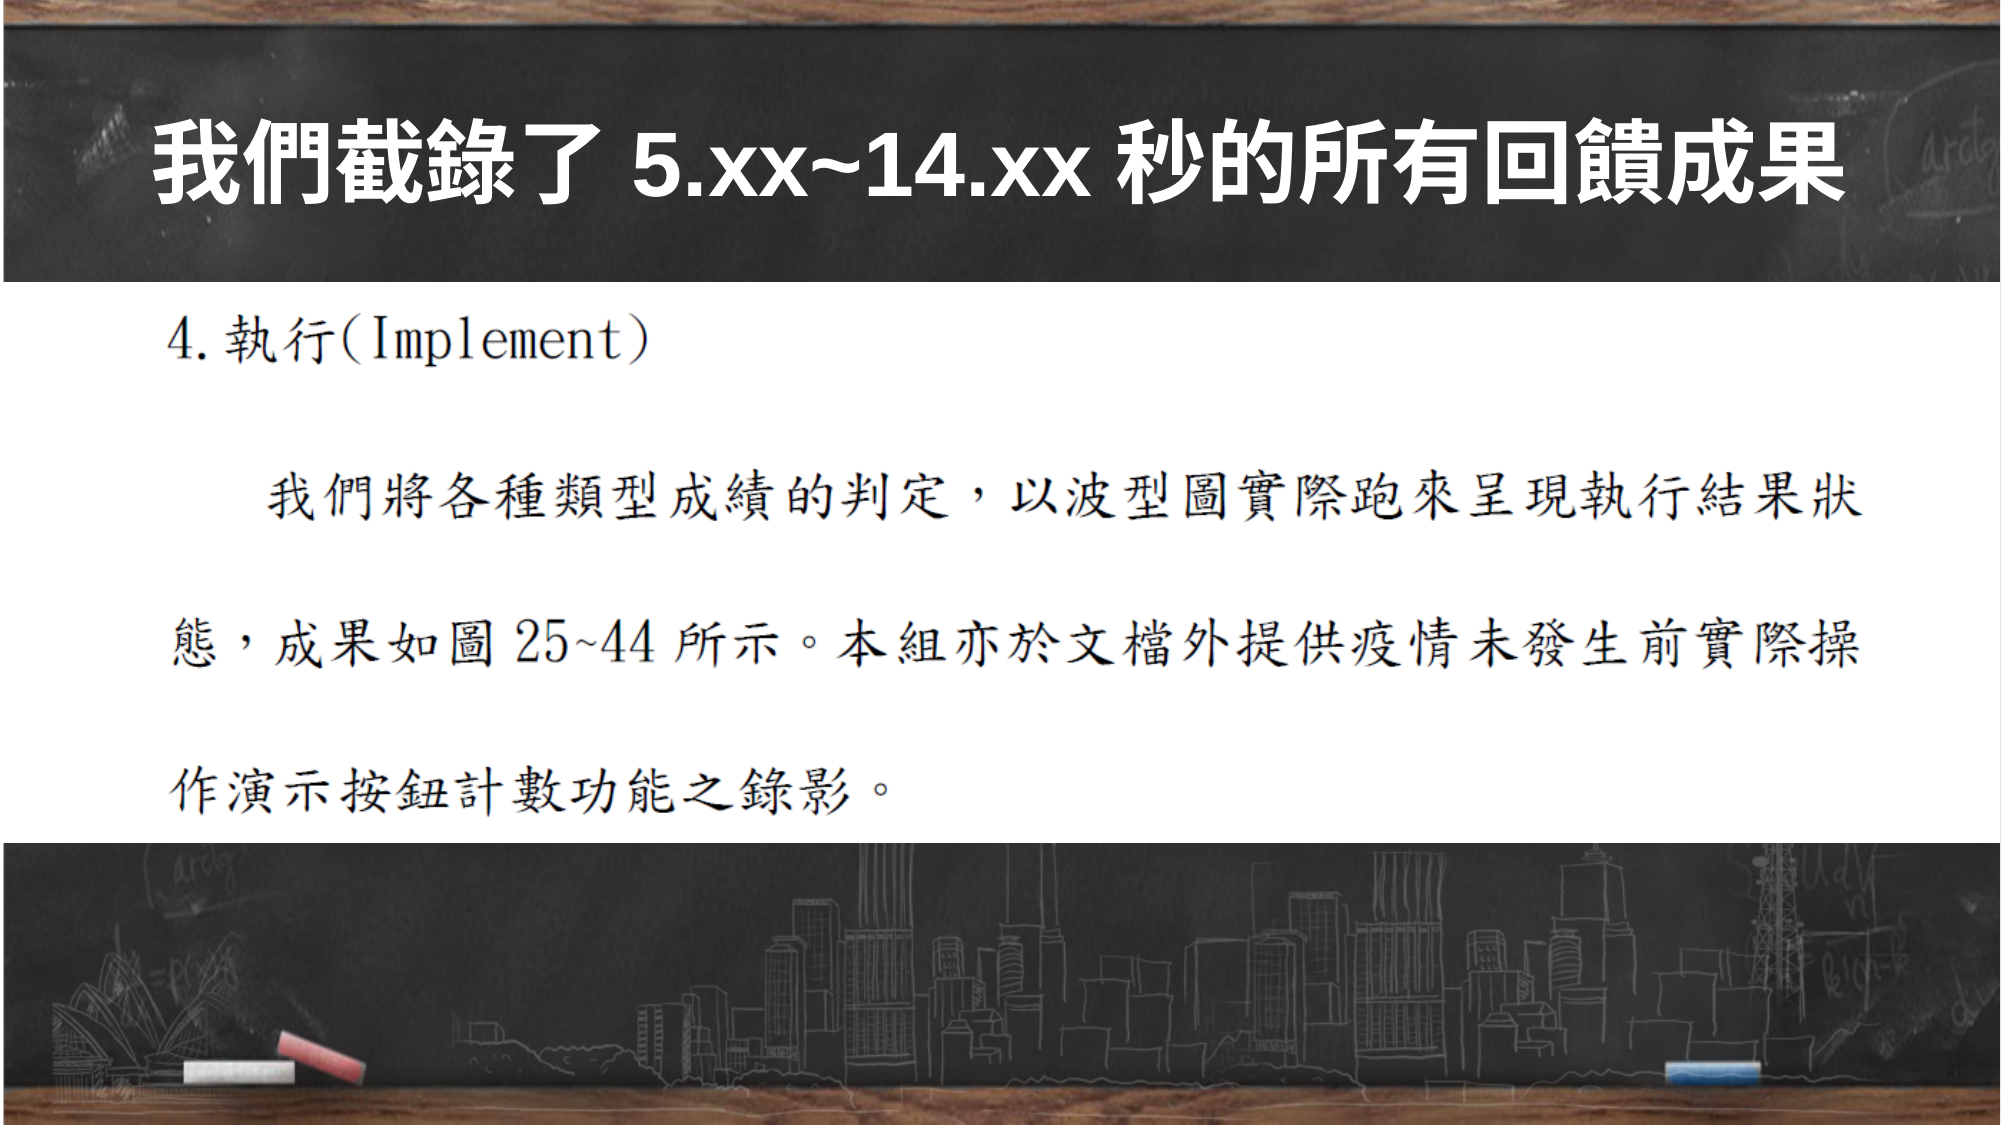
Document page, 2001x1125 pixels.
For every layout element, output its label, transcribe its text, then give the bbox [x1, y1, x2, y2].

picture [0, 0, 2001, 1125]
text_box 我們截錄了5.xx~14.xx秒的所有回饋成果 [150, 104, 1850, 215]
